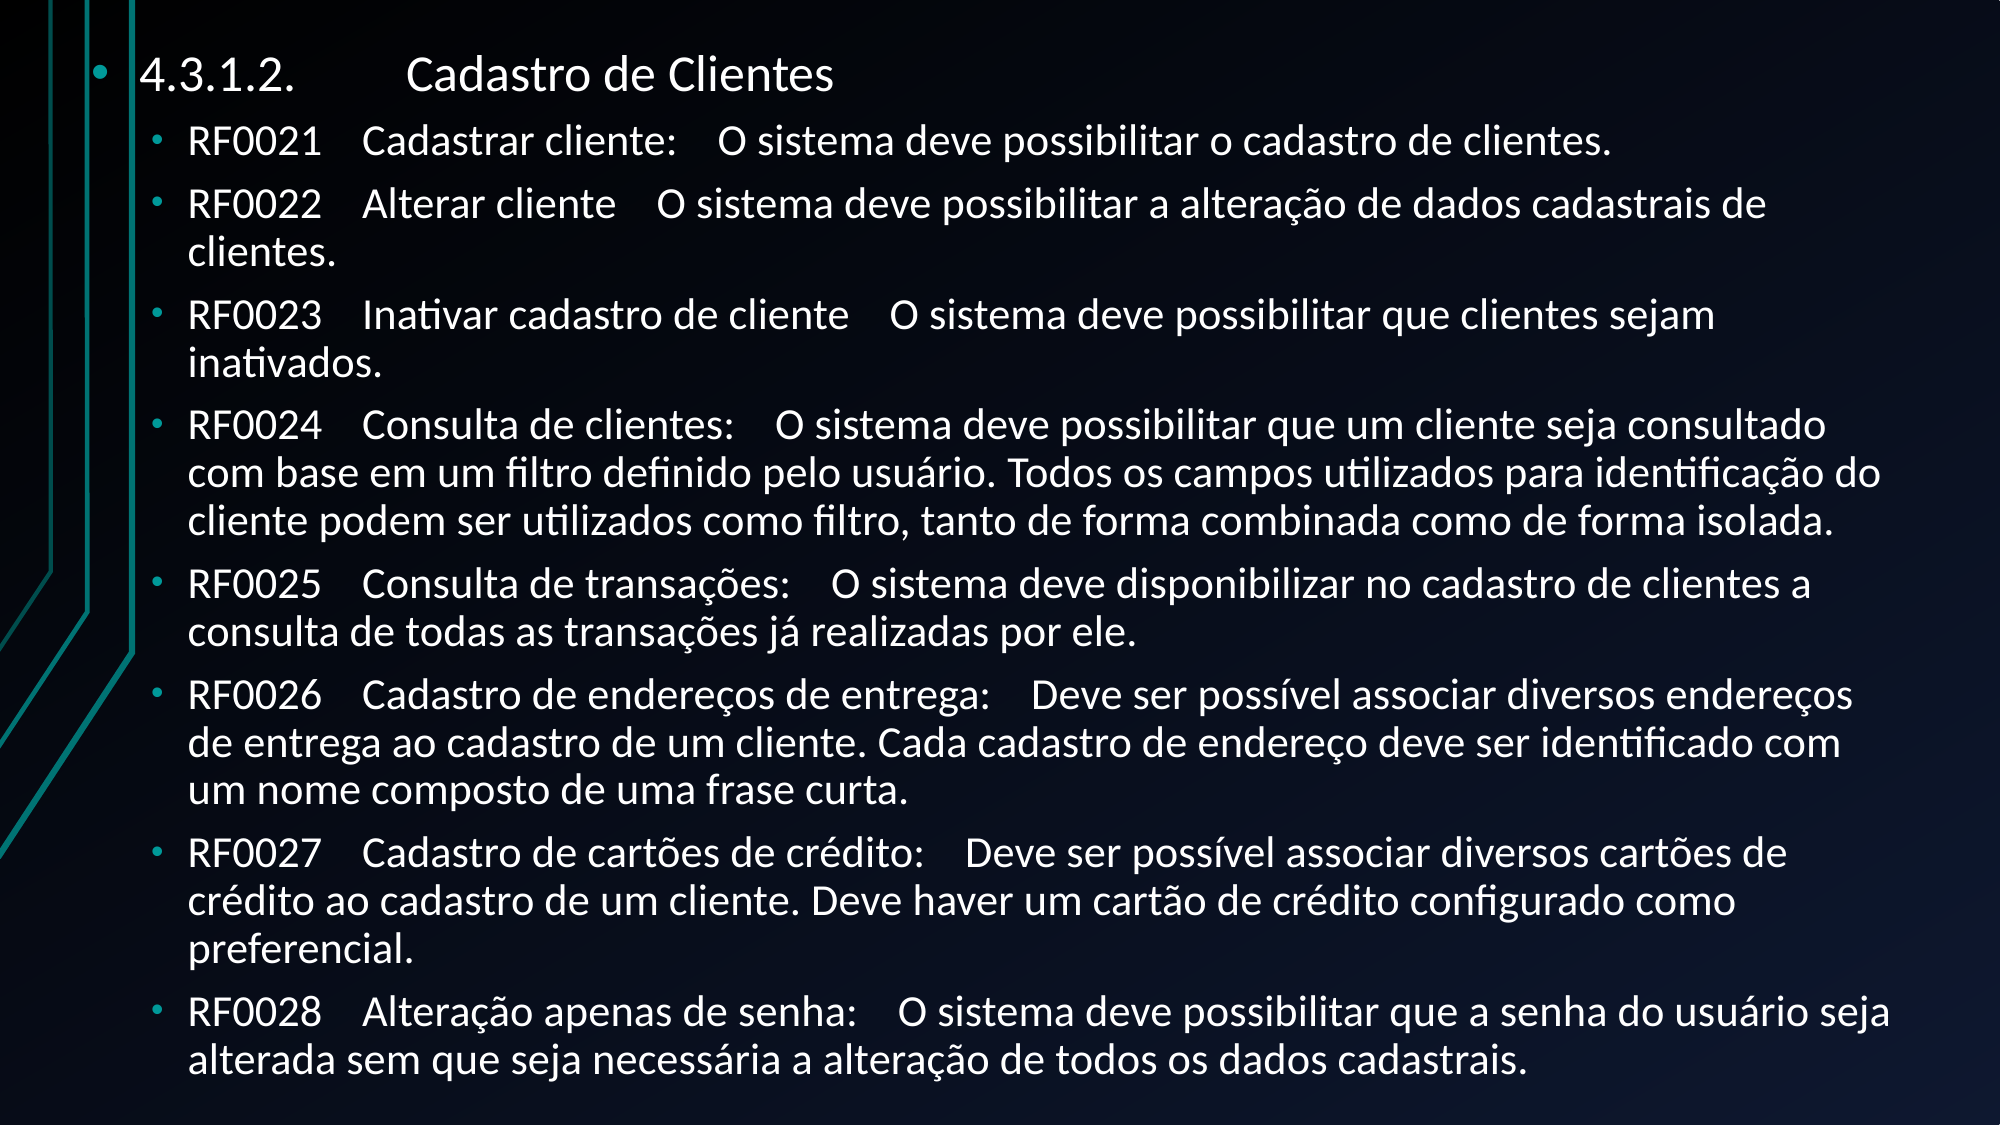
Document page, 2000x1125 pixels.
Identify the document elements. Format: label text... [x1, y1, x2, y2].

list 4.3.1.2. Cadastro de Clientes RF0021 Cadastrar cliente: O sistema deve possibilitar o cadastro de clientes. RF0022 Alterar cliente O sistema deve possibilitar a alteração de dados cadastrais de clientes. RF0023 Inativar cadastro de cliente O sistema deve possibilitar que clientes sejam inativados. RF0024 Consulta de clientes: O sistema deve possibilitar que um cliente seja consultado com base em um filtro definido pelo usuário. Todos os campos utilizados para identificação do cliente podem ser utilizados como filtro, tanto de forma combinada como de forma isolada. RF0025 Consulta de transações: O sistema deve disponibilizar no cadastro de clientes a consulta de todas as transações já realizadas por ele. RF0026 Cadastro de endereços de entrega: Deve ser possível associar diversos endereços de entrega ao cadastro de um cliente. Cada cadastro de endereço deve ser identificado com um nome composto de uma frase curta. RF0027 Cadastro de cartões de crédito: Deve ser possível associar diversos cartões de crédito ao cadastro de um cliente. Deve haver um cartão de crédito configurado como preferencial. RF0028 Alteração apenas de senha: O sistema deve possibilitar que a senha do usuário seja alterada sem que seja necessária a alteração de todos os dados cadastrais. [71, 36, 1928, 1106]
